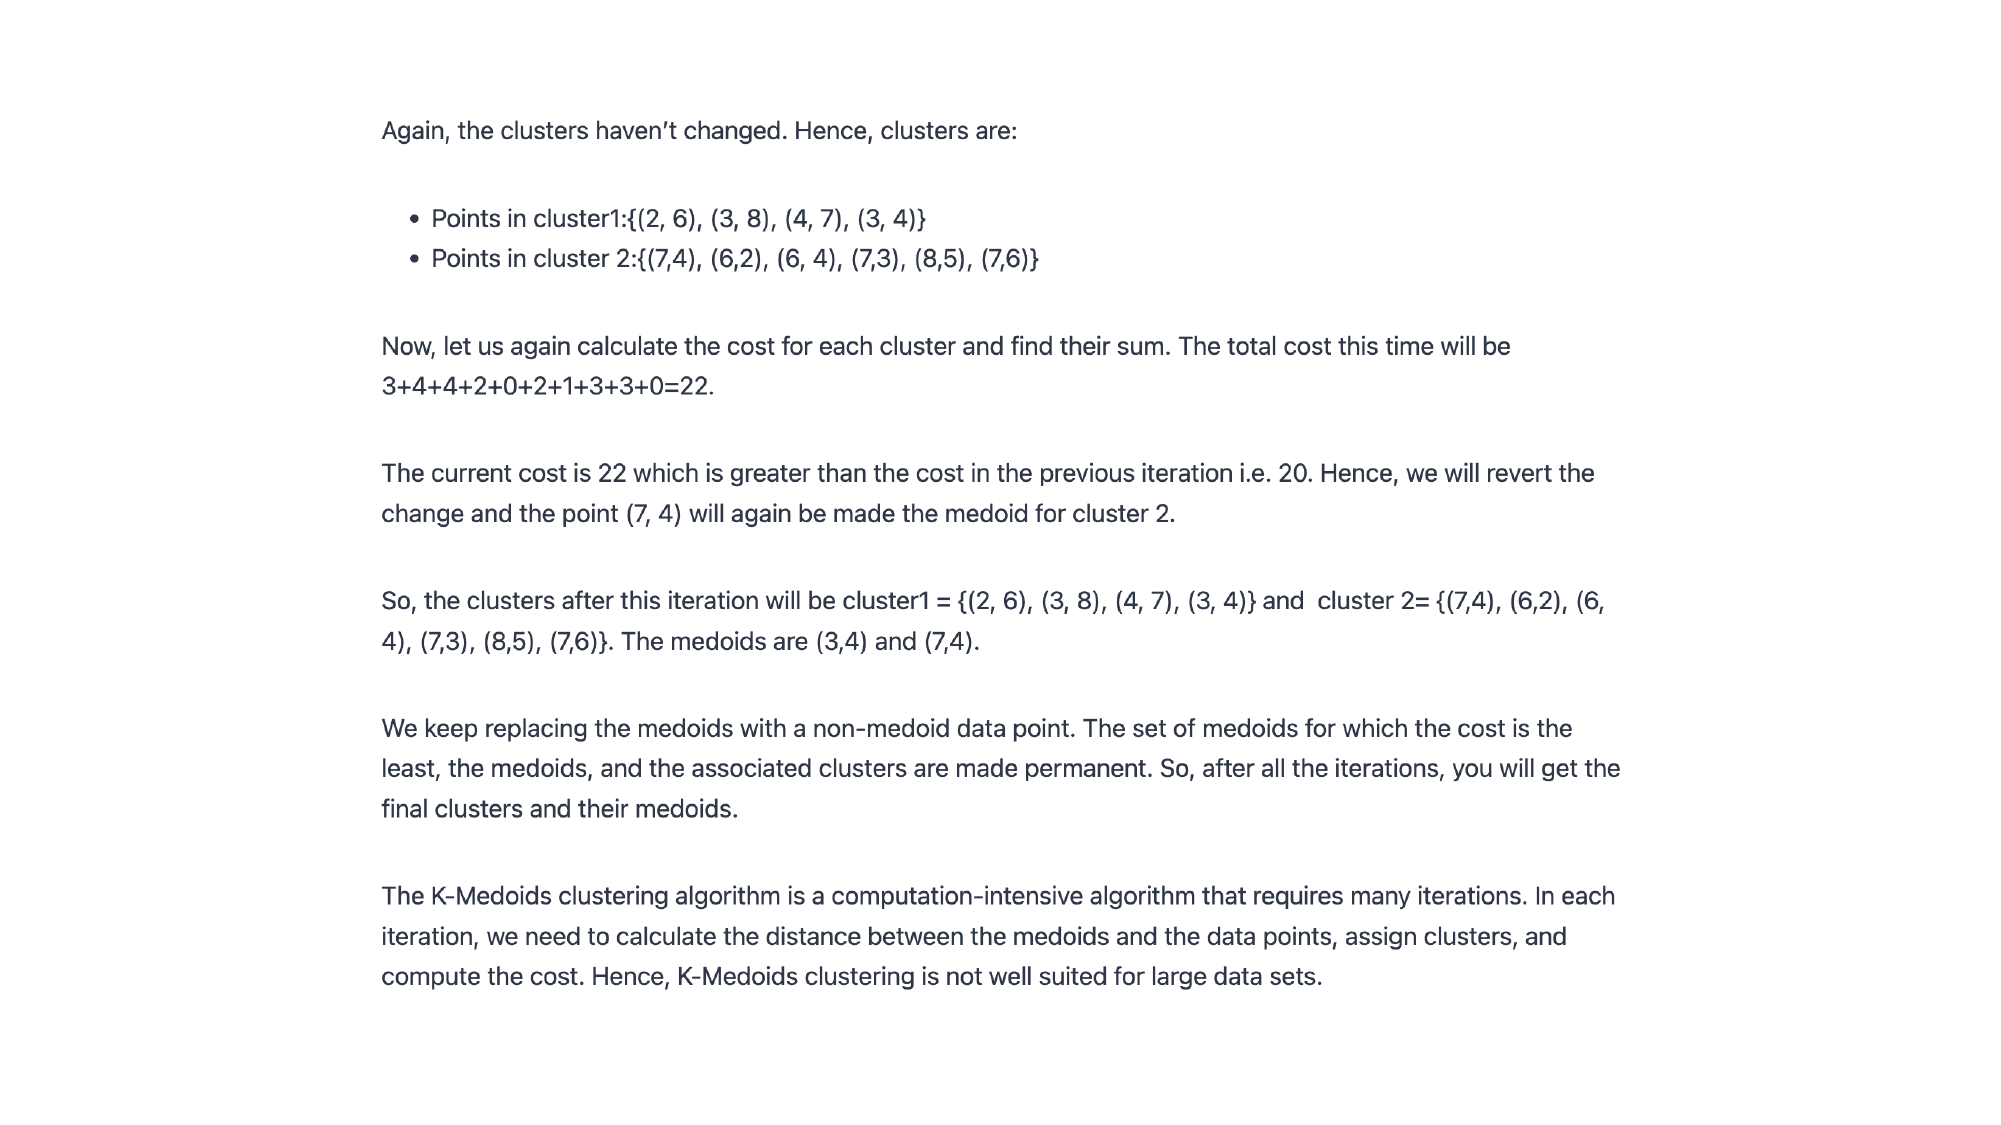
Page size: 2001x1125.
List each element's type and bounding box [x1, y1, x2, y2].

list [337, 105, 1663, 1020]
